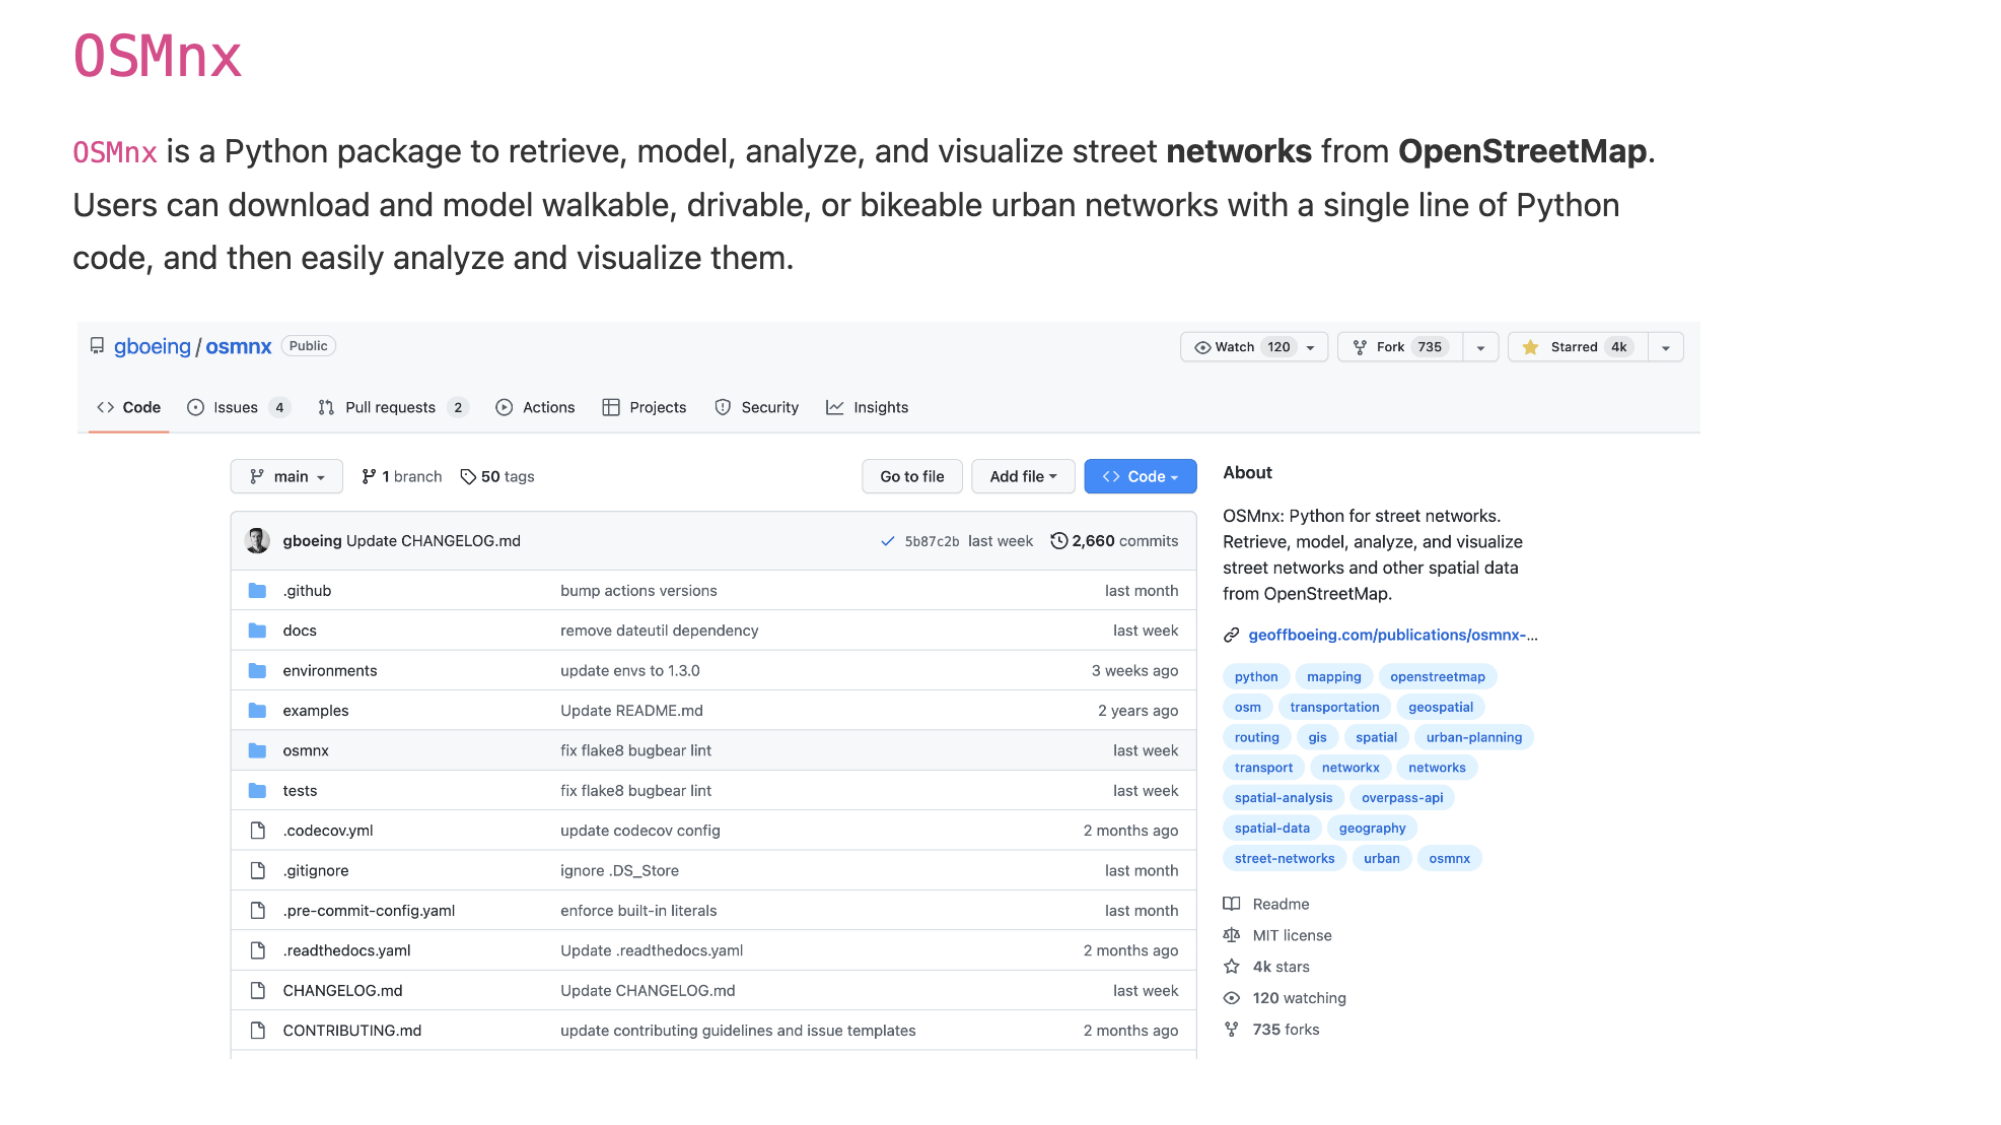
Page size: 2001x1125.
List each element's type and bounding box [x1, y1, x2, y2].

picture [41, 6, 1739, 1119]
